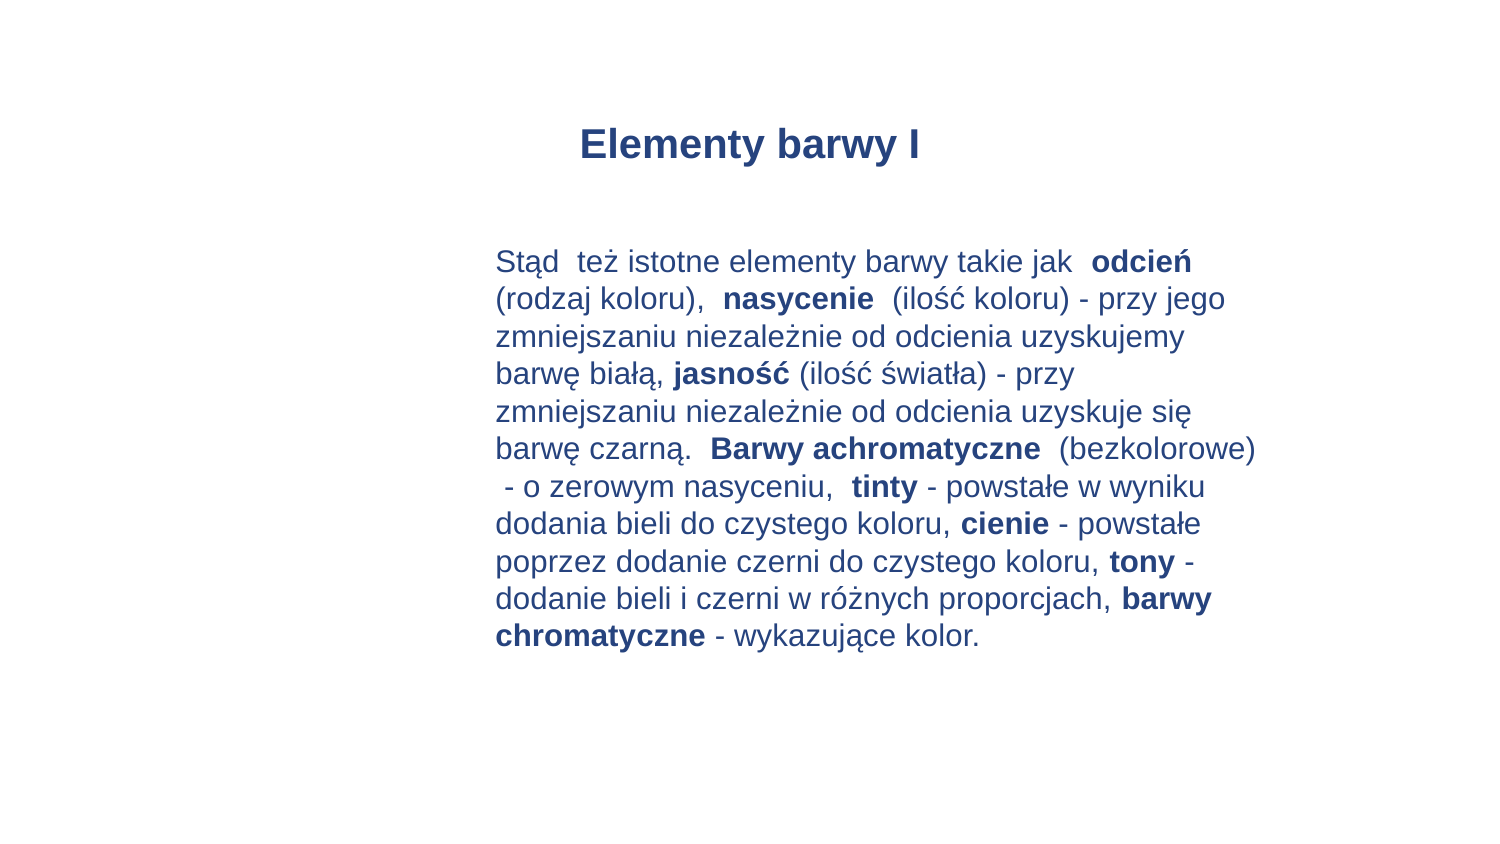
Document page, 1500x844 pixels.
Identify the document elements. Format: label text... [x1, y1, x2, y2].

text_box Stąd też istotne elementy barwy takie jak odcień (rodzaj koloru), nasycenie (ilość koloru) - przy jego zmniejszaniu niezależnie od odcienia uzyskujemy barwę białą, jasność (ilość światła) - przy zmniejszaniu niezależnie od odcienia uzyskuje się barwę czarną. Barwy achromatyczne (bezkolorowe) - o zerowym nasyceniu, tinty - powstałe w wyniku dodania bieli do czystego koloru, cienie - powstałe poprzez dodanie czerni do czystego koloru, tony - dodanie bieli i czerni w różnych proporcjach, barwy chromatyczne - wykazujące kolor. [484, 235, 1273, 659]
title Elementy barwy I [75, 33, 1425, 175]
